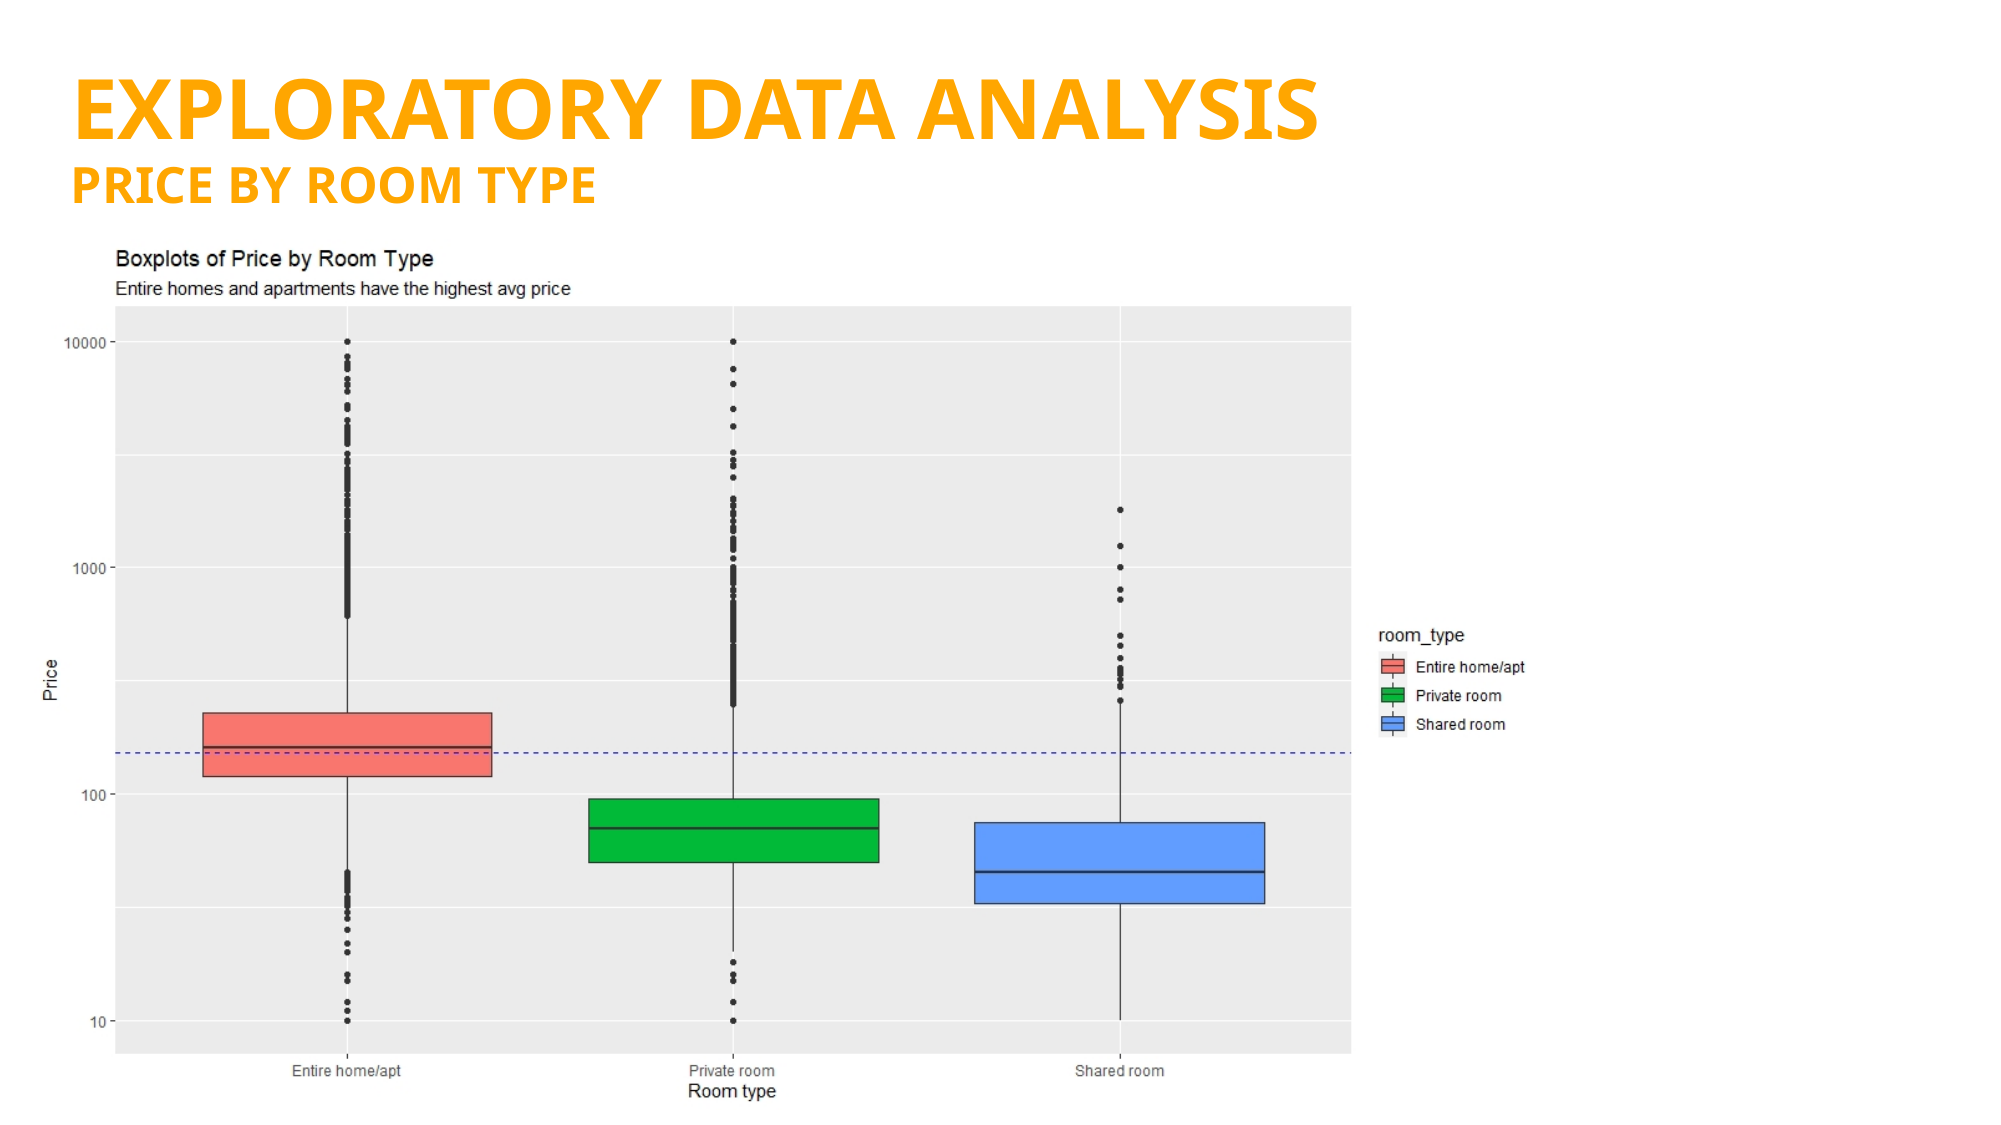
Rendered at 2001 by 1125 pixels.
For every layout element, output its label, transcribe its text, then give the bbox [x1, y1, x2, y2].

text_box PRICE BY ROOM TYPE [70, 160, 1891, 215]
text_box EXPLORATORY DATA ANALYSIS [70, 67, 1371, 158]
picture [32, 239, 1543, 1110]
